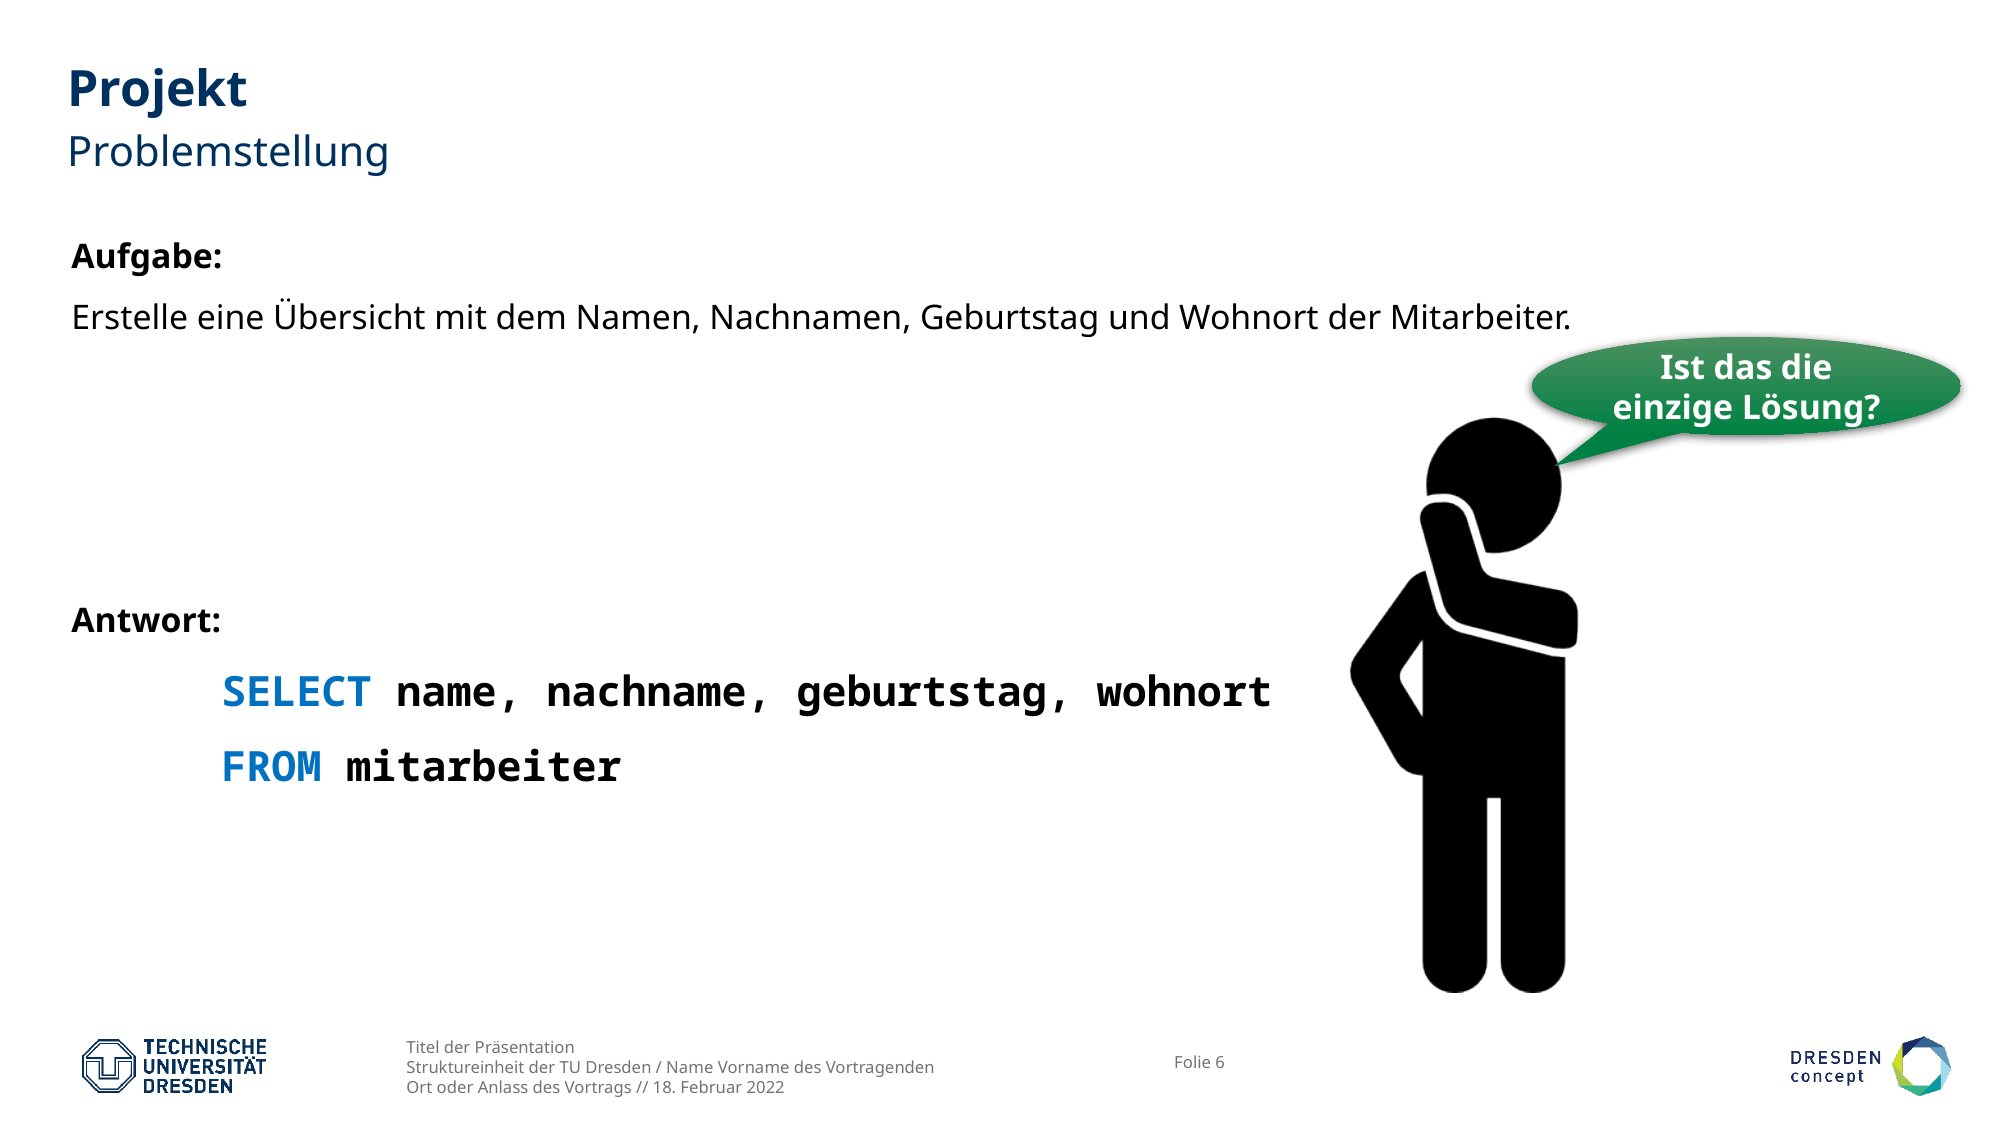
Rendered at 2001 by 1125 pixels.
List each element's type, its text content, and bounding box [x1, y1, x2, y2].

picture [1791, 1036, 1951, 1096]
text_box Aufgabe: Erstelle eine Übersicht mit dem Namen, Nachnamen, Geburtstag und Wohnort der Mitarbeiter. Antwort: SELECT name, nachname, geburtstag, wohnort FROM mitarbeiter [56, 206, 1944, 838]
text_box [1098, 309, 1756, 993]
text_box Ist das die einzige Lösung? [1756, 336, 1961, 435]
title Projekt Problemstellung [67, 56, 1803, 169]
picture [82, 1039, 266, 1093]
